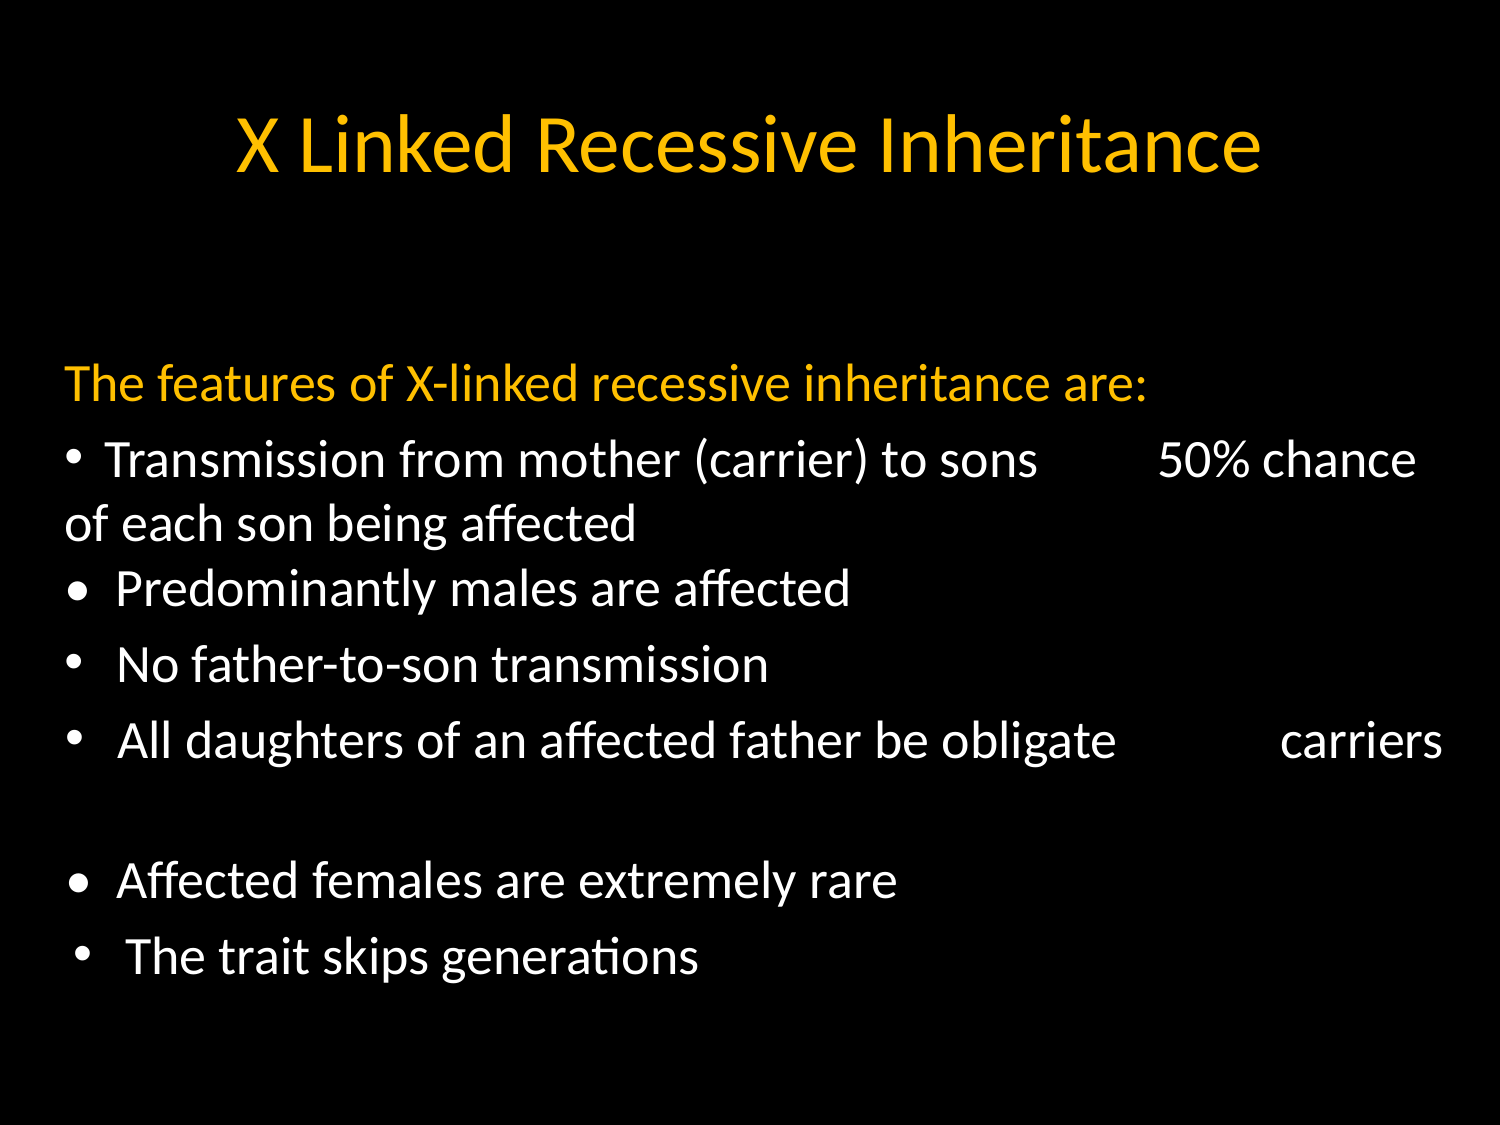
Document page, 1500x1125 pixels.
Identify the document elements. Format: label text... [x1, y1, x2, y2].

list The features of X-linked recessive inheritance are: Transmission from mother (carrier) to sons 50% chance of each son being affected • Predominantly males are affected No father-to-son transmission All daughters of an affected father be obligate carriers • Affected females are extremely rare The trait skips generations [0, 275, 1475, 1125]
title X Linked Recessive Inheritance [75, 45, 1425, 233]
